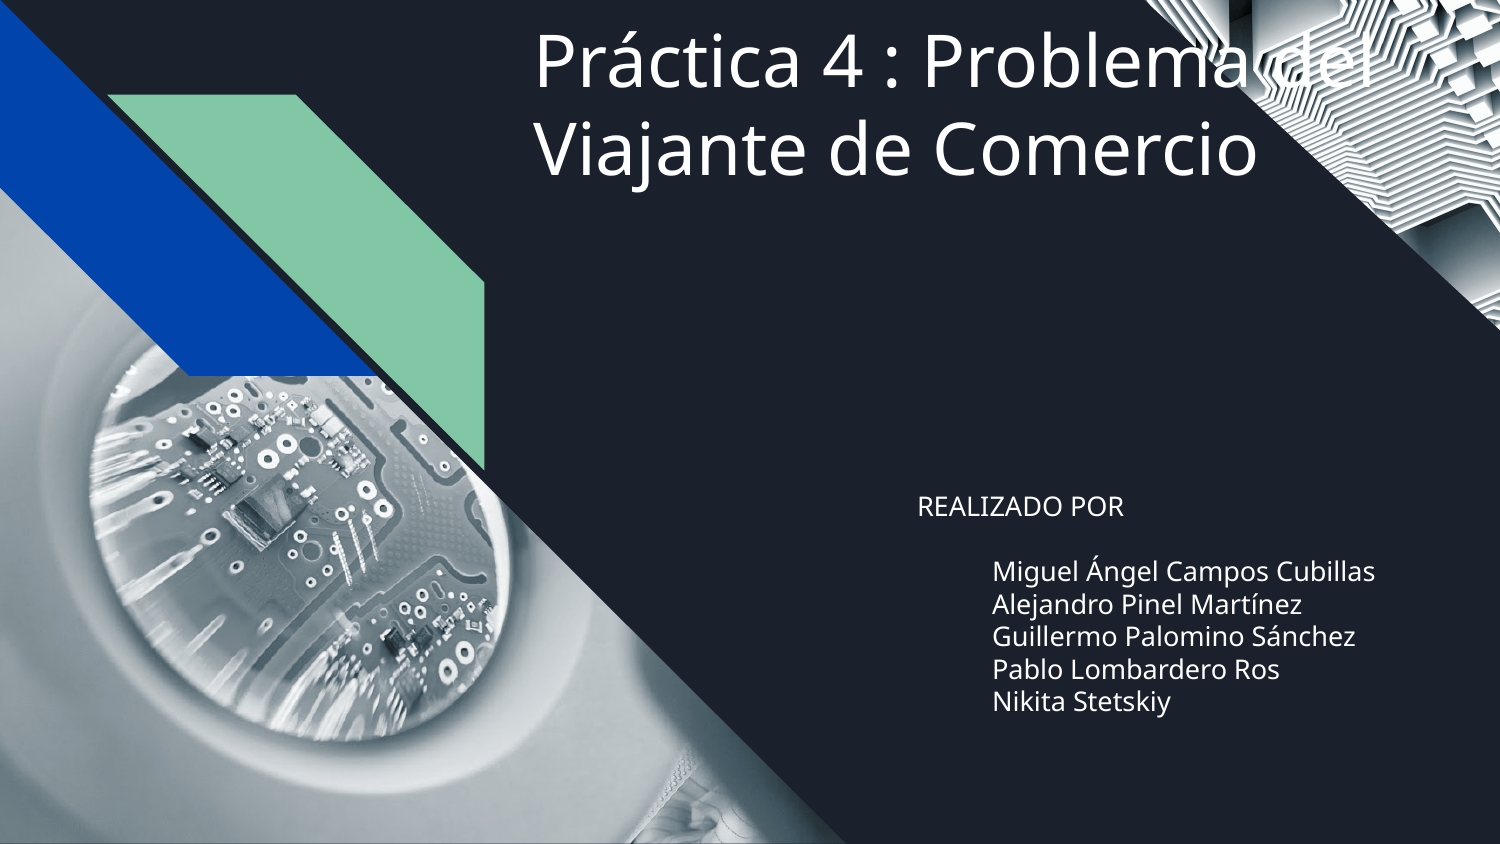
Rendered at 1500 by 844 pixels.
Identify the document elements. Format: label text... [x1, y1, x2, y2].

title Práctica 4 : Problema del Viajante de Comercio [518, 0, 1500, 271]
subtitle REALIZADO POR Miguel Ángel Campos Cubillas Alejandro Pinel Martínez Guillermo Palomino Sánchez Pablo Lombardero Ros Nikita Stetskiy [902, 474, 1472, 558]
picture [1436, 271, 1500, 331]
picture [0, 189, 847, 844]
